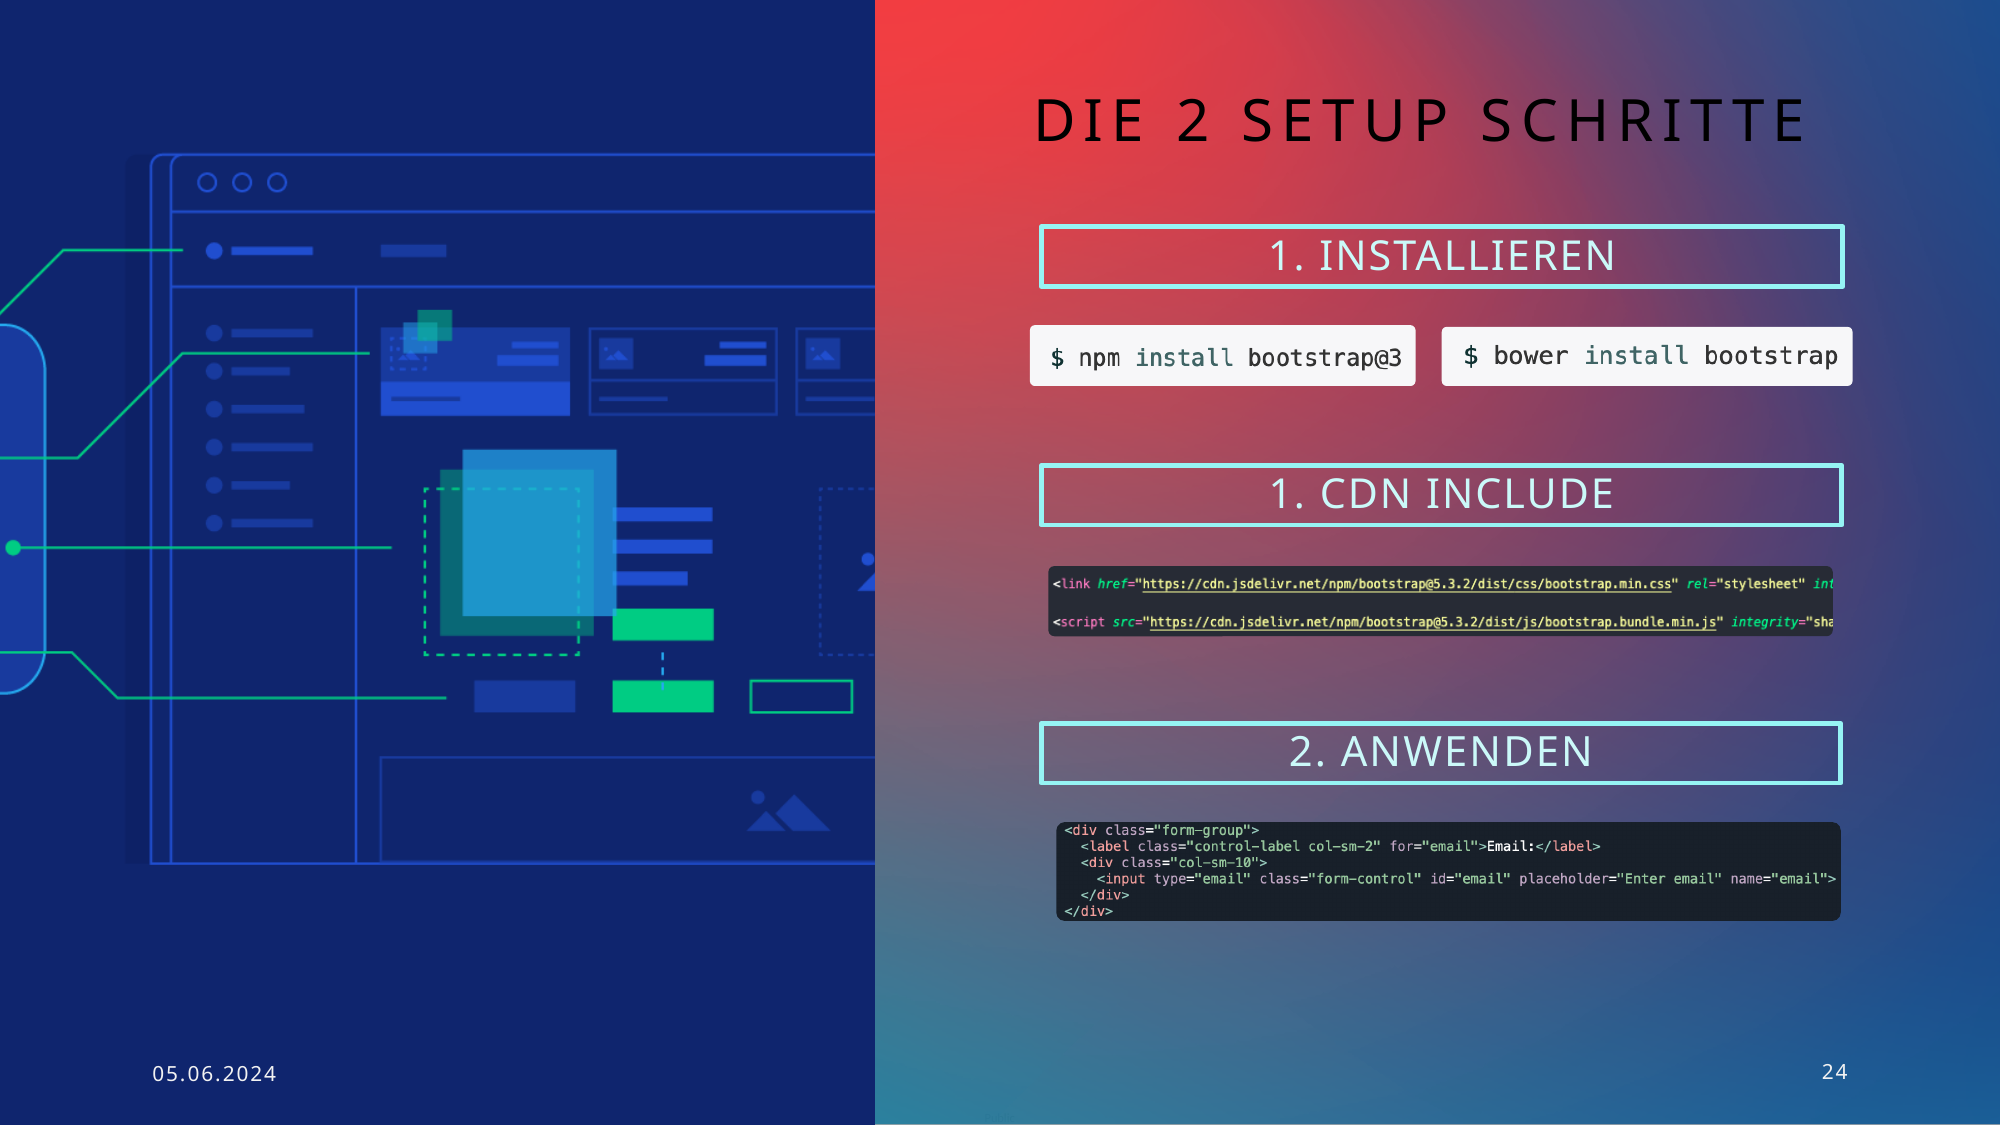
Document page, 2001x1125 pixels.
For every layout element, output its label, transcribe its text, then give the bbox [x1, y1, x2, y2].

title Die 2 Setup Schritte [1018, 79, 1869, 157]
list 1. CDN Include [1039, 463, 1844, 527]
list 1. Installieren [1039, 224, 1845, 289]
list 2. Anwenden [1039, 721, 1843, 785]
picture [0, 0, 2000, 1125]
slide_number 24 [1412, 1042, 1863, 1103]
